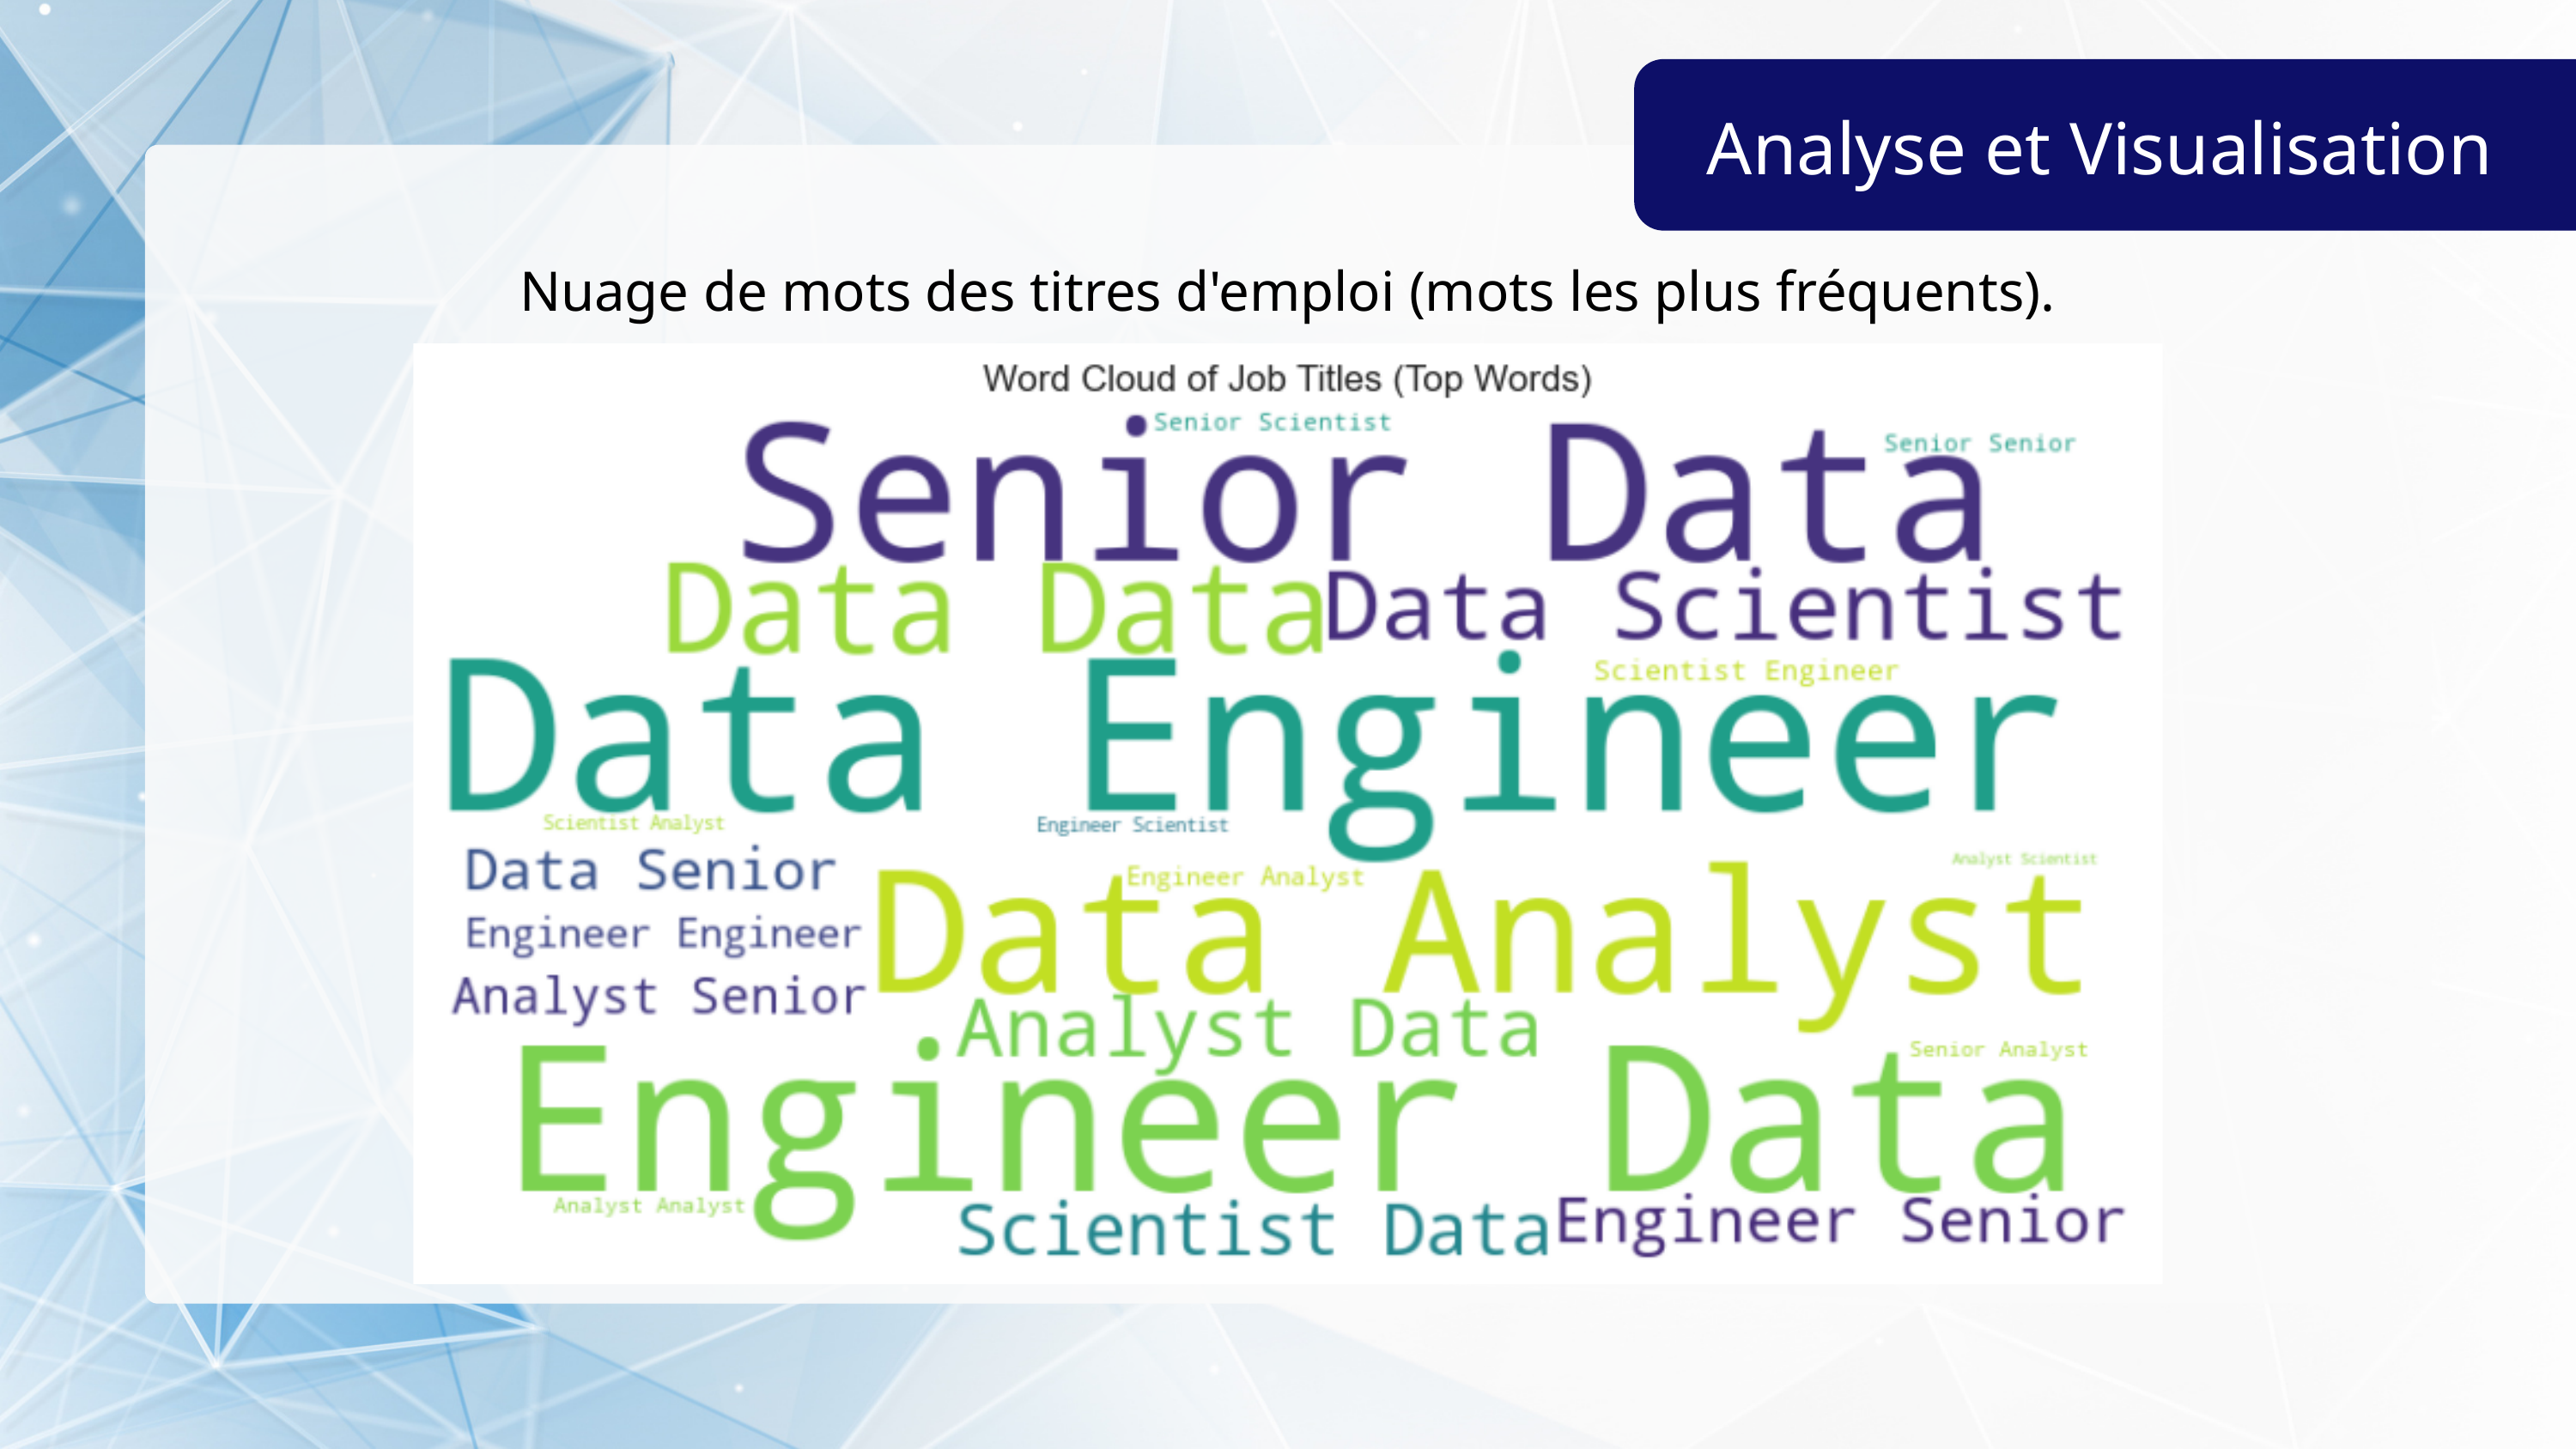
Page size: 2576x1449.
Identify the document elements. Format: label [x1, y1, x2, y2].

text_box [1633, 58, 2576, 231]
text_box [0, 0, 2576, 1449]
text_box [144, 144, 2432, 1304]
